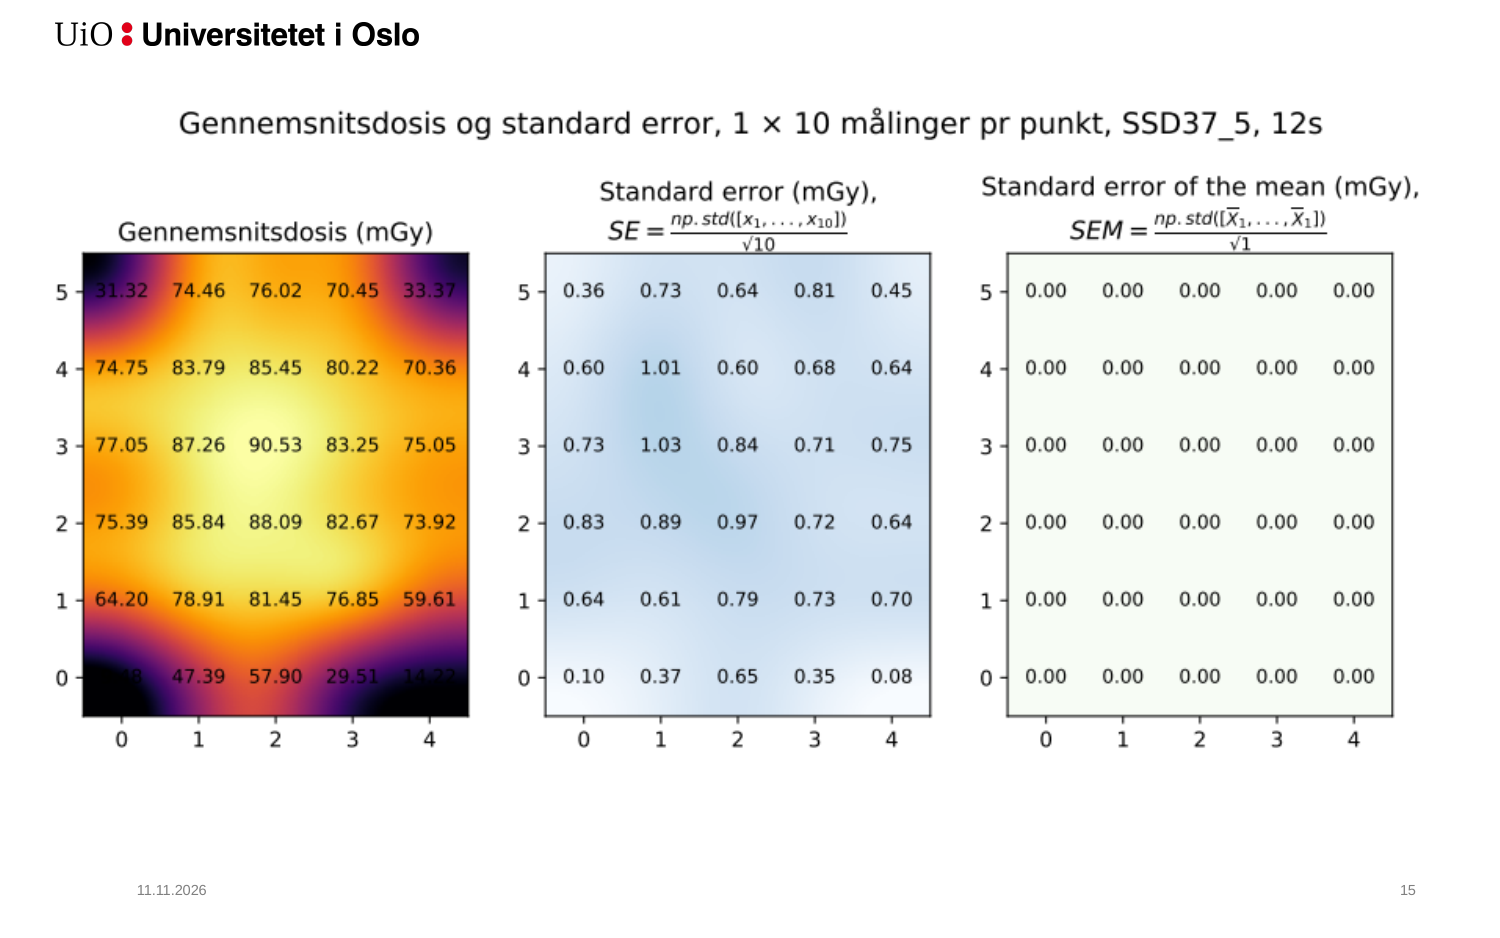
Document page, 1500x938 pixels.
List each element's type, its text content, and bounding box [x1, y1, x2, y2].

picture [33, 93, 1467, 844]
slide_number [124, 874, 438, 938]
picture [55, 22, 419, 46]
slide_number 16 [1315, 874, 1429, 938]
